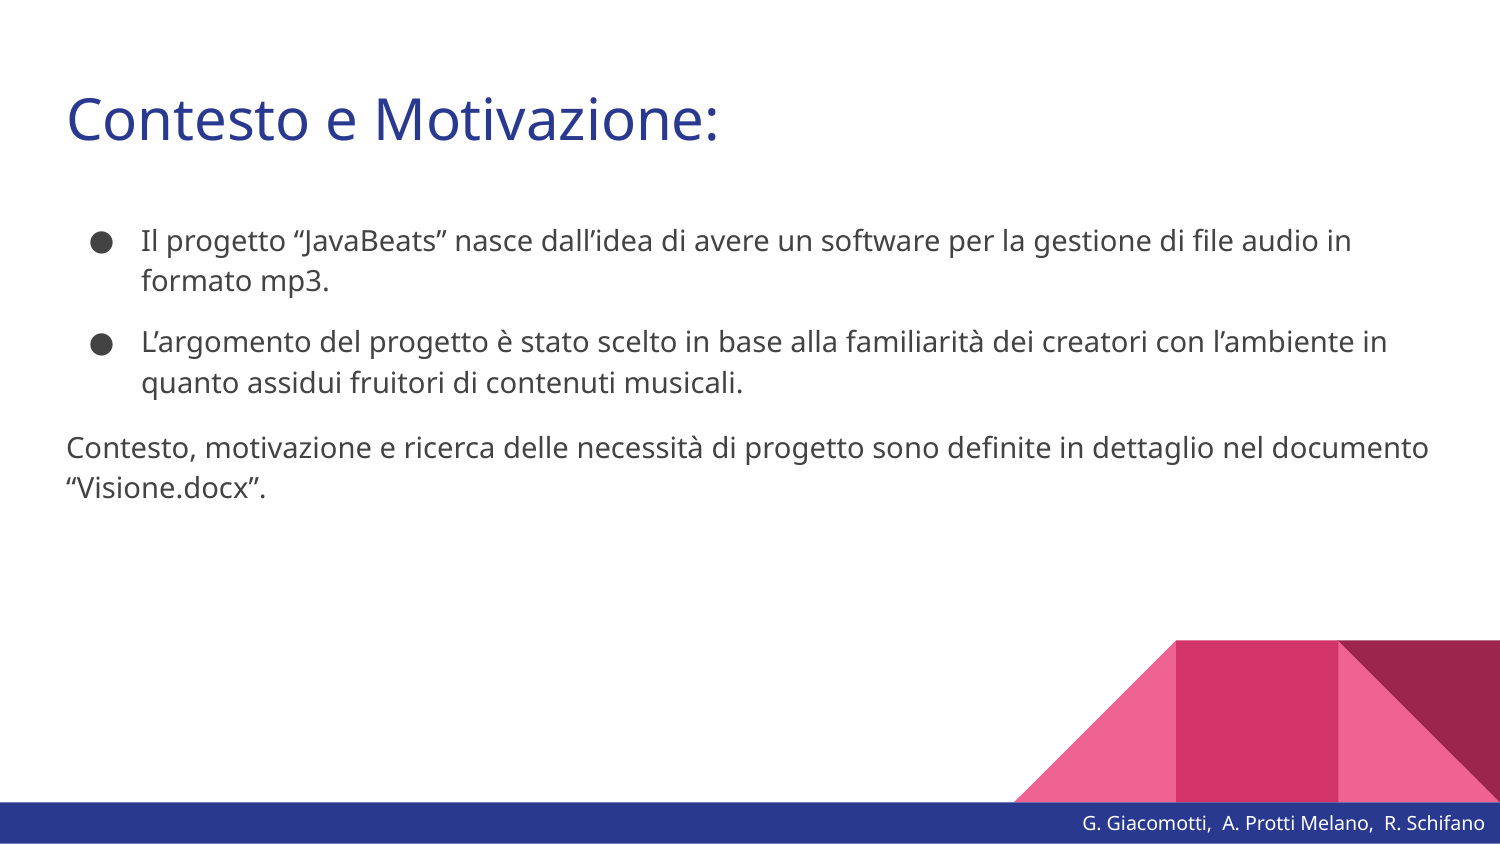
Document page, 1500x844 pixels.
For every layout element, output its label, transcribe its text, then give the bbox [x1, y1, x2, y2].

subtitle G. Giacomotti, A. Protti Melano, R. Schifano [0, 800, 1500, 844]
title Contesto e Motivazione: [51, 67, 1449, 167]
list Il progetto “JavaBeats” nasce dall’idea di avere un software per la gestione di file audio in formato mp3. L’argomento del progetto è stato scelto in base alla familiarità dei creatori con l’ambiente in quanto assidui fruitori di contenuti musicali. Contesto, motivazione e ricerca delle necessità di progetto sono definite in dettaglio nel documento “Visione.docx”. [51, 201, 1449, 750]
